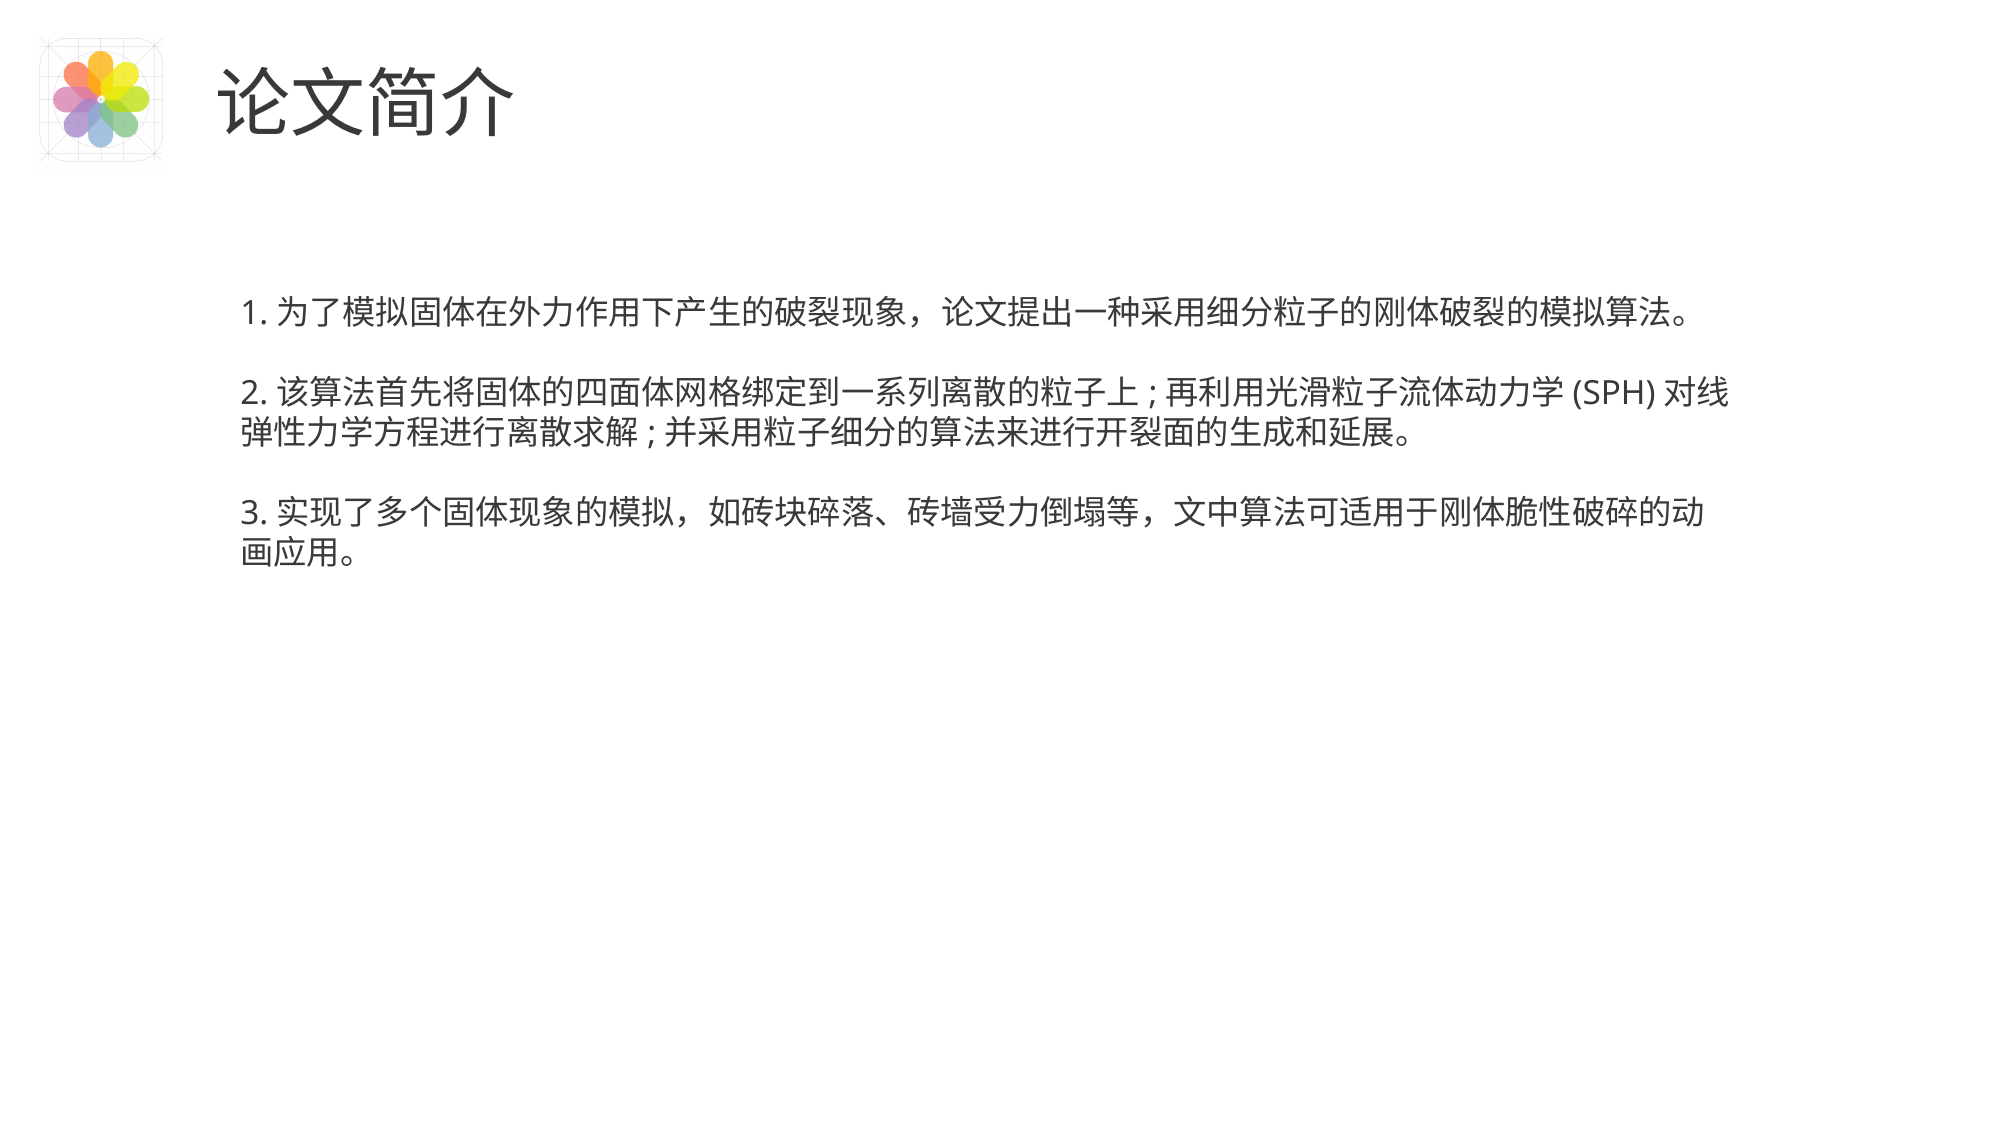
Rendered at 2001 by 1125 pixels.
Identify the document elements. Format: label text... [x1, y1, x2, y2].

text_box 1.为了模拟固体在外力作用下产生的破裂现象，论文提出一种采用细分粒子的刚体破裂的模拟算法。 2.该算法首先将固体的四面体网格绑定到一系列离散的粒子上;再利用光滑粒子流体动力学(SPH)对线弹性力学方程进行离散求解;并采用粒子细分的算法来进行开裂面的生成和延展。 3.实现了多个固体现象的模拟，如砖块碎落、砖墙受力倒塌等，文中算法可适用于刚体脆性破碎的动画应用。 [225, 284, 1751, 579]
text_box 论文简介 [201, 47, 1498, 153]
picture [32, 31, 167, 170]
